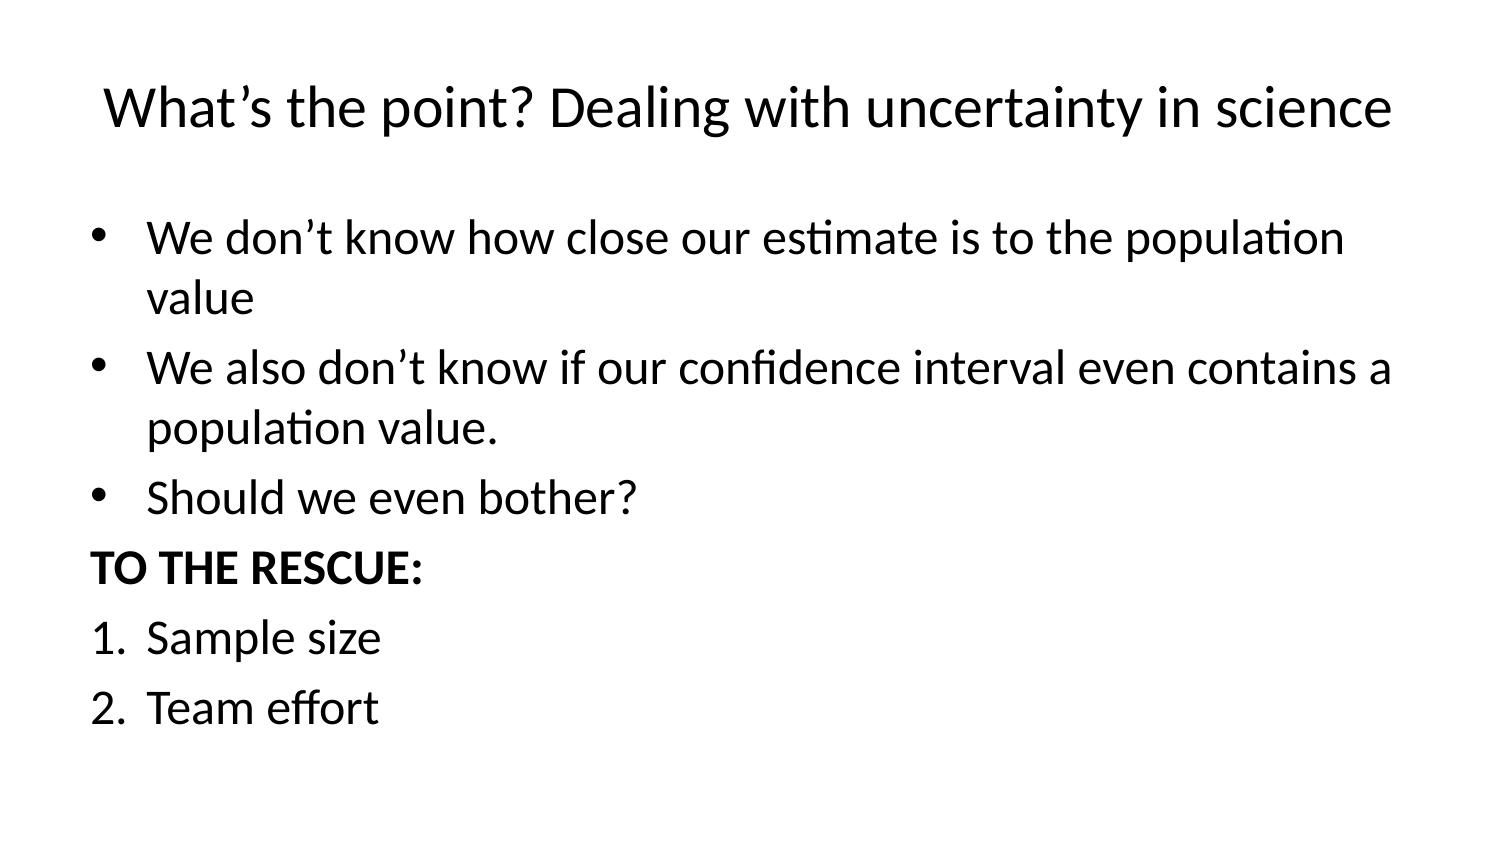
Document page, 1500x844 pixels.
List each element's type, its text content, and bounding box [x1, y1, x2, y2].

list We don’t know how close our estimate is to the population value We also don’t know if our confidence interval even contains a population value. Should we even bother? TO THE RESCUE: Sample size Team effort [75, 196, 1425, 754]
title What’s the point? Dealing with uncertainty in science [75, 33, 1425, 175]
